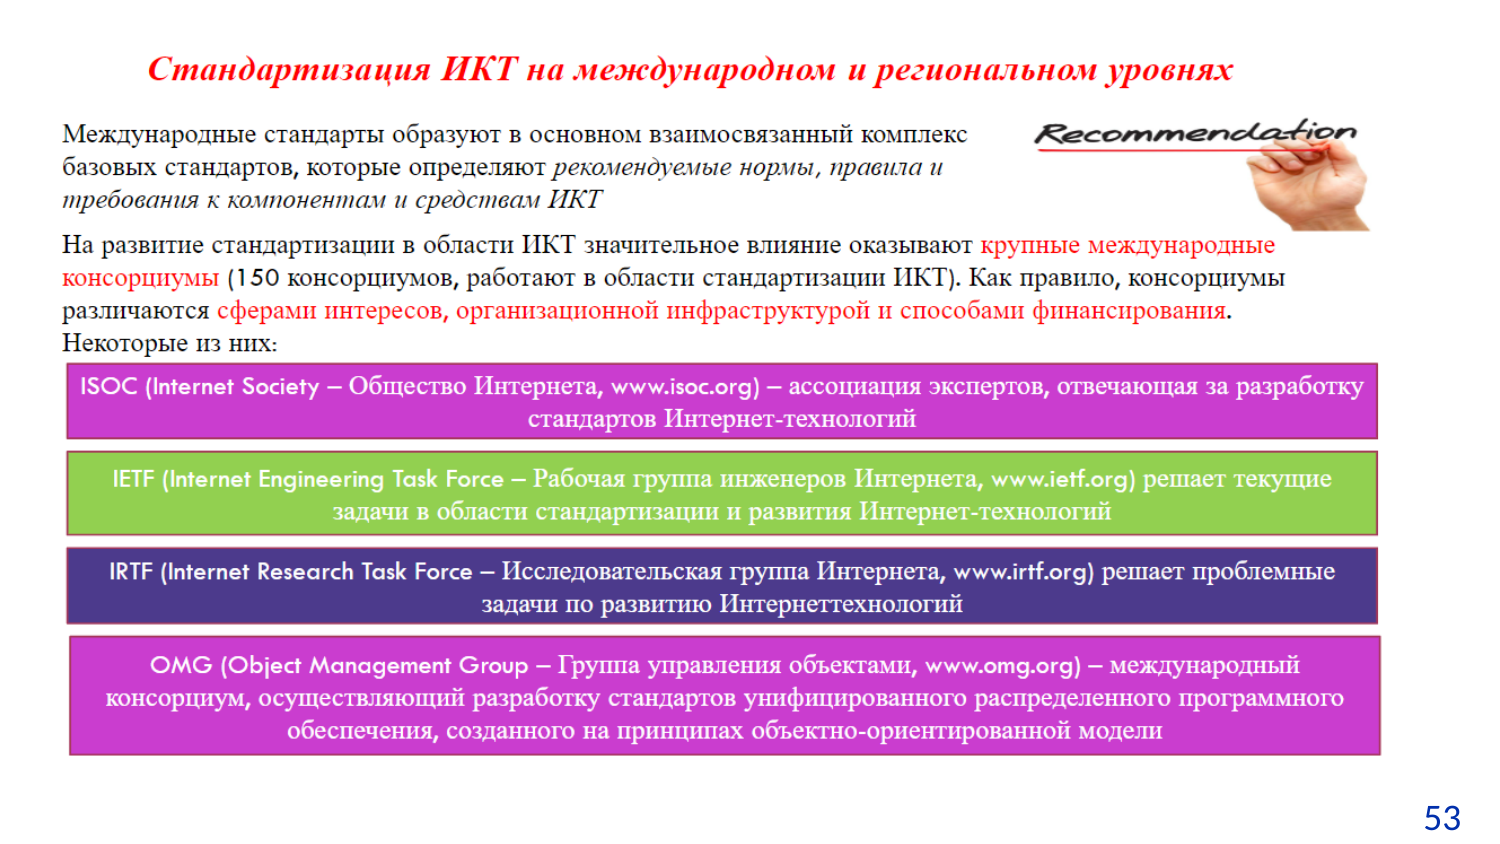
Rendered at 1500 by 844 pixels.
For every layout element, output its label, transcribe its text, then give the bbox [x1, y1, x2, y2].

text_box 53 [1408, 785, 1500, 844]
picture [34, 34, 1421, 794]
